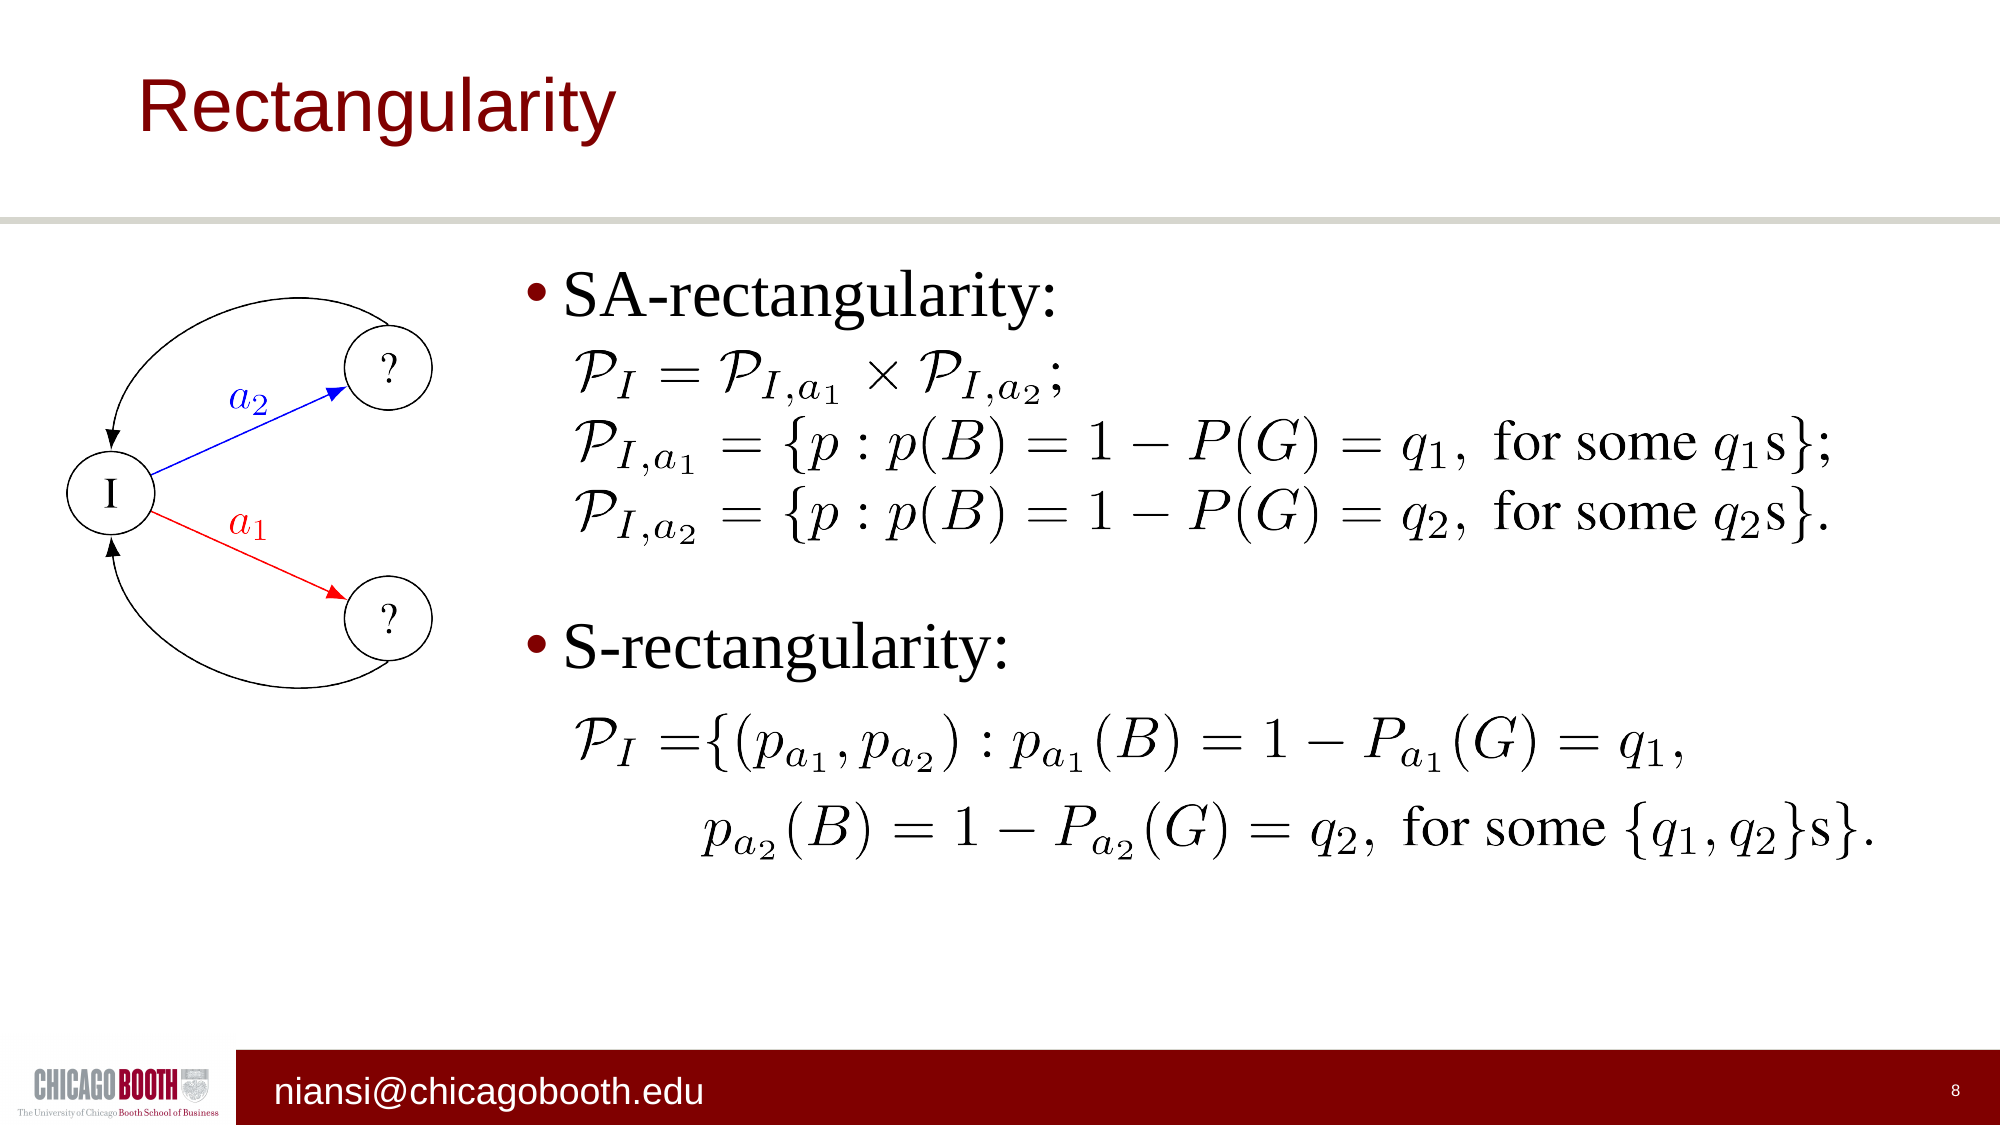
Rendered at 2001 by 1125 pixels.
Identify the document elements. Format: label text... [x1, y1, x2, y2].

picture [0, 1033, 236, 1125]
picture [575, 713, 1872, 860]
list SA-rectangularity: S-rectangularity: [525, 251, 2000, 979]
picture [66, 297, 433, 689]
title Rectangularity [137, 0, 1863, 216]
slide_number 8 [1412, 1059, 1976, 1120]
picture [575, 350, 1829, 546]
